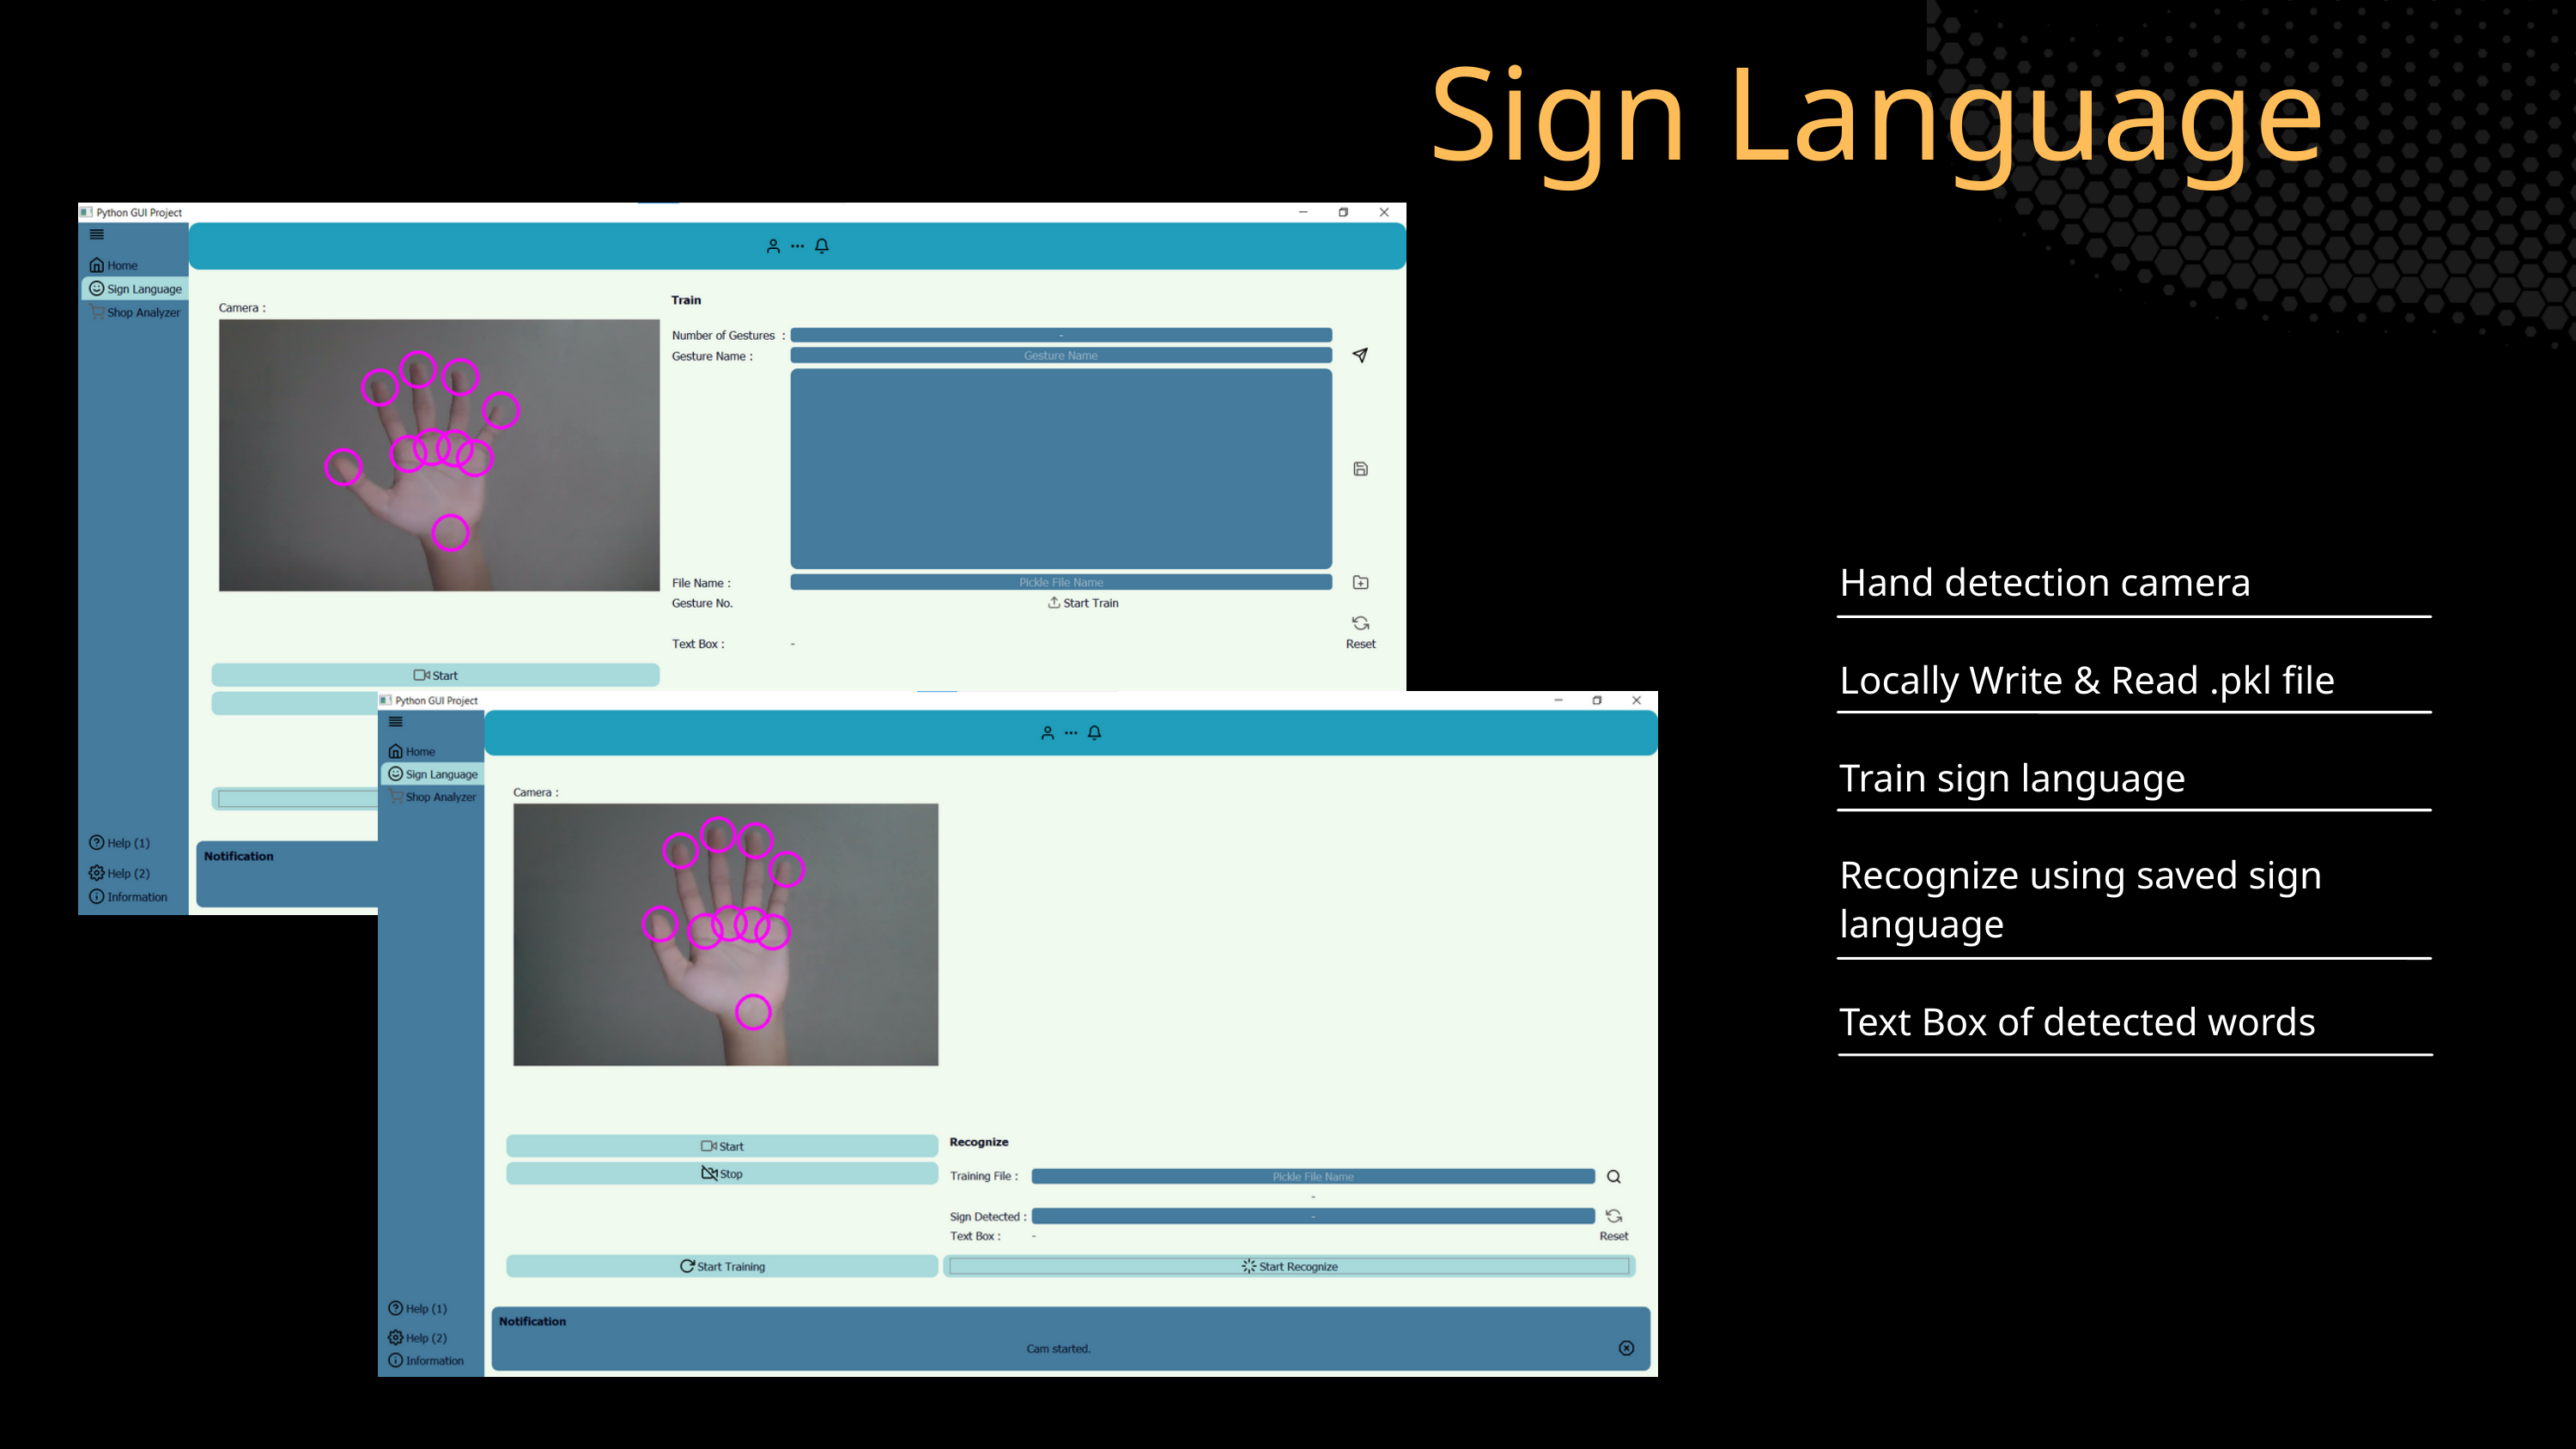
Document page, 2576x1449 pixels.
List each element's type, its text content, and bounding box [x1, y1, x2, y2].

text_box Hand detection camera Locally Write & Read .pkl file Train sign language Recognize using saved sign language Text Box of detected words [1838, 555, 2483, 1141]
picture [78, 203, 1658, 1377]
text_box Sign Language [1260, 31, 1923, 186]
picture [1927, 0, 2576, 580]
